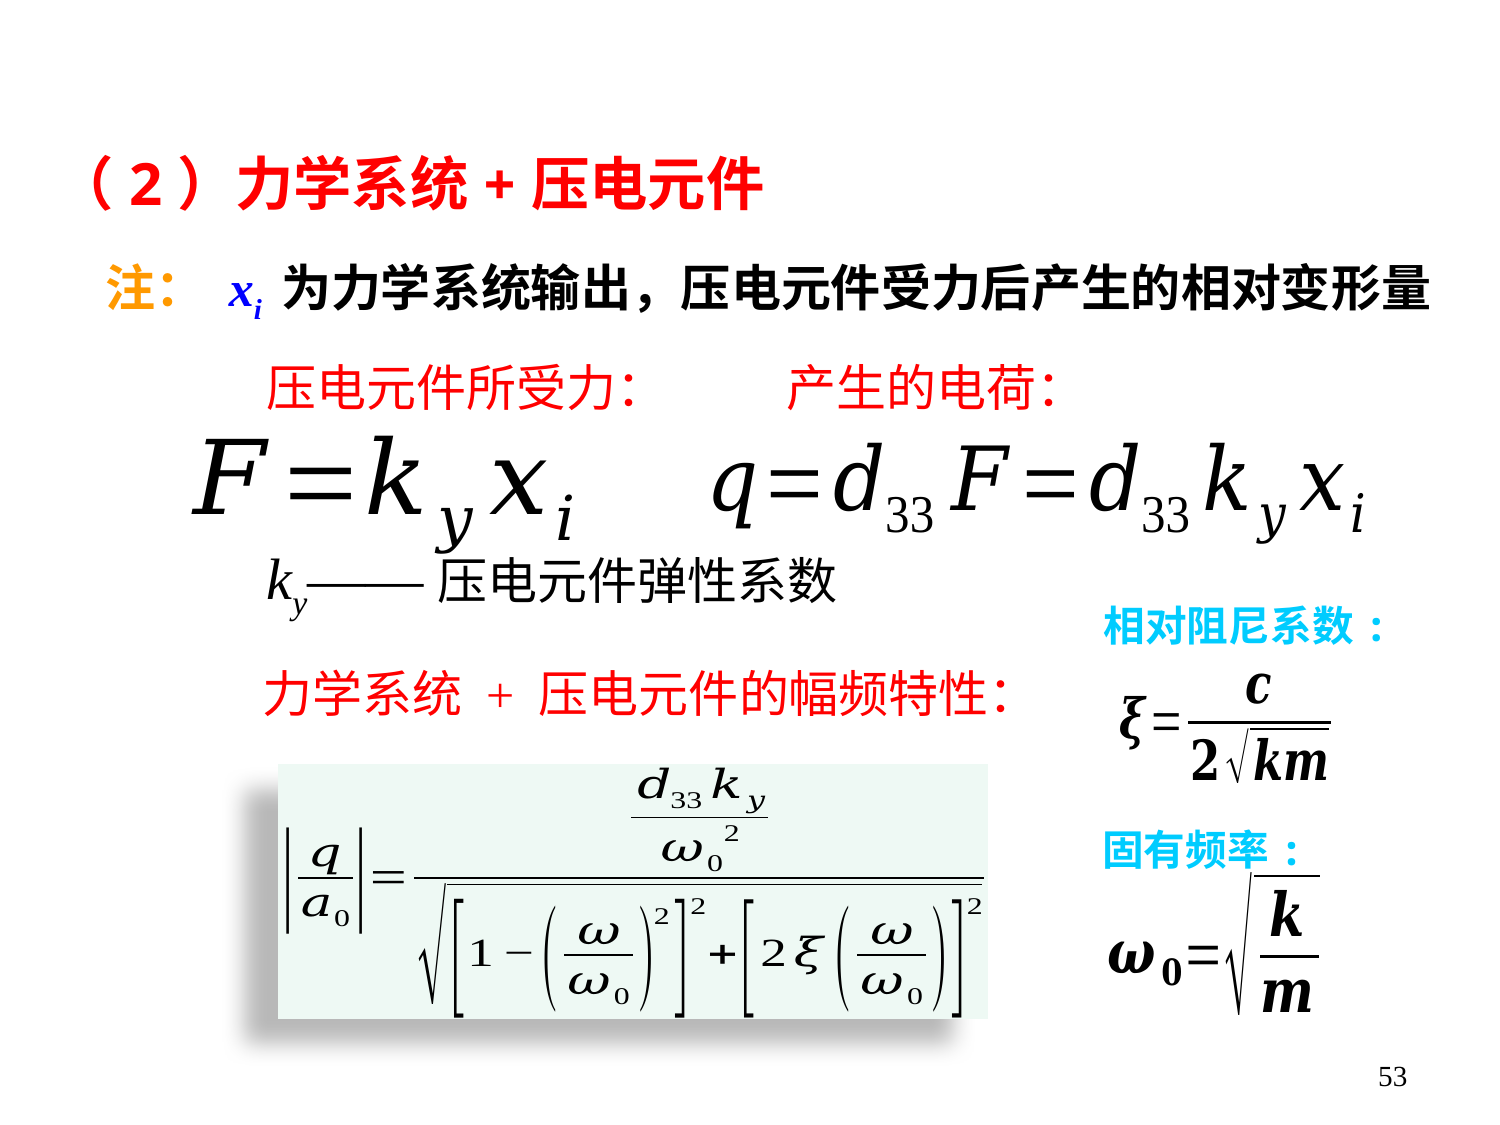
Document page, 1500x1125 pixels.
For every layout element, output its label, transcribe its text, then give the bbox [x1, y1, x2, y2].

text_box 注： xi 为力学系统输出，压电元件受力后产生的相对变形量 [90, 228, 1500, 333]
text_box 产生的电荷： [771, 333, 1117, 425]
text_box （2）力学系统+压电元件 [41, 125, 833, 225]
slide_number 53 [1359, 1049, 1423, 1125]
text_box 力学系统 + 压电元件的幅频特性： [248, 637, 1093, 731]
text_box 压电元件所受力： [251, 333, 729, 425]
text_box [1098, 592, 1394, 1028]
text_box ky——压电元件弹性系数 [251, 518, 903, 629]
